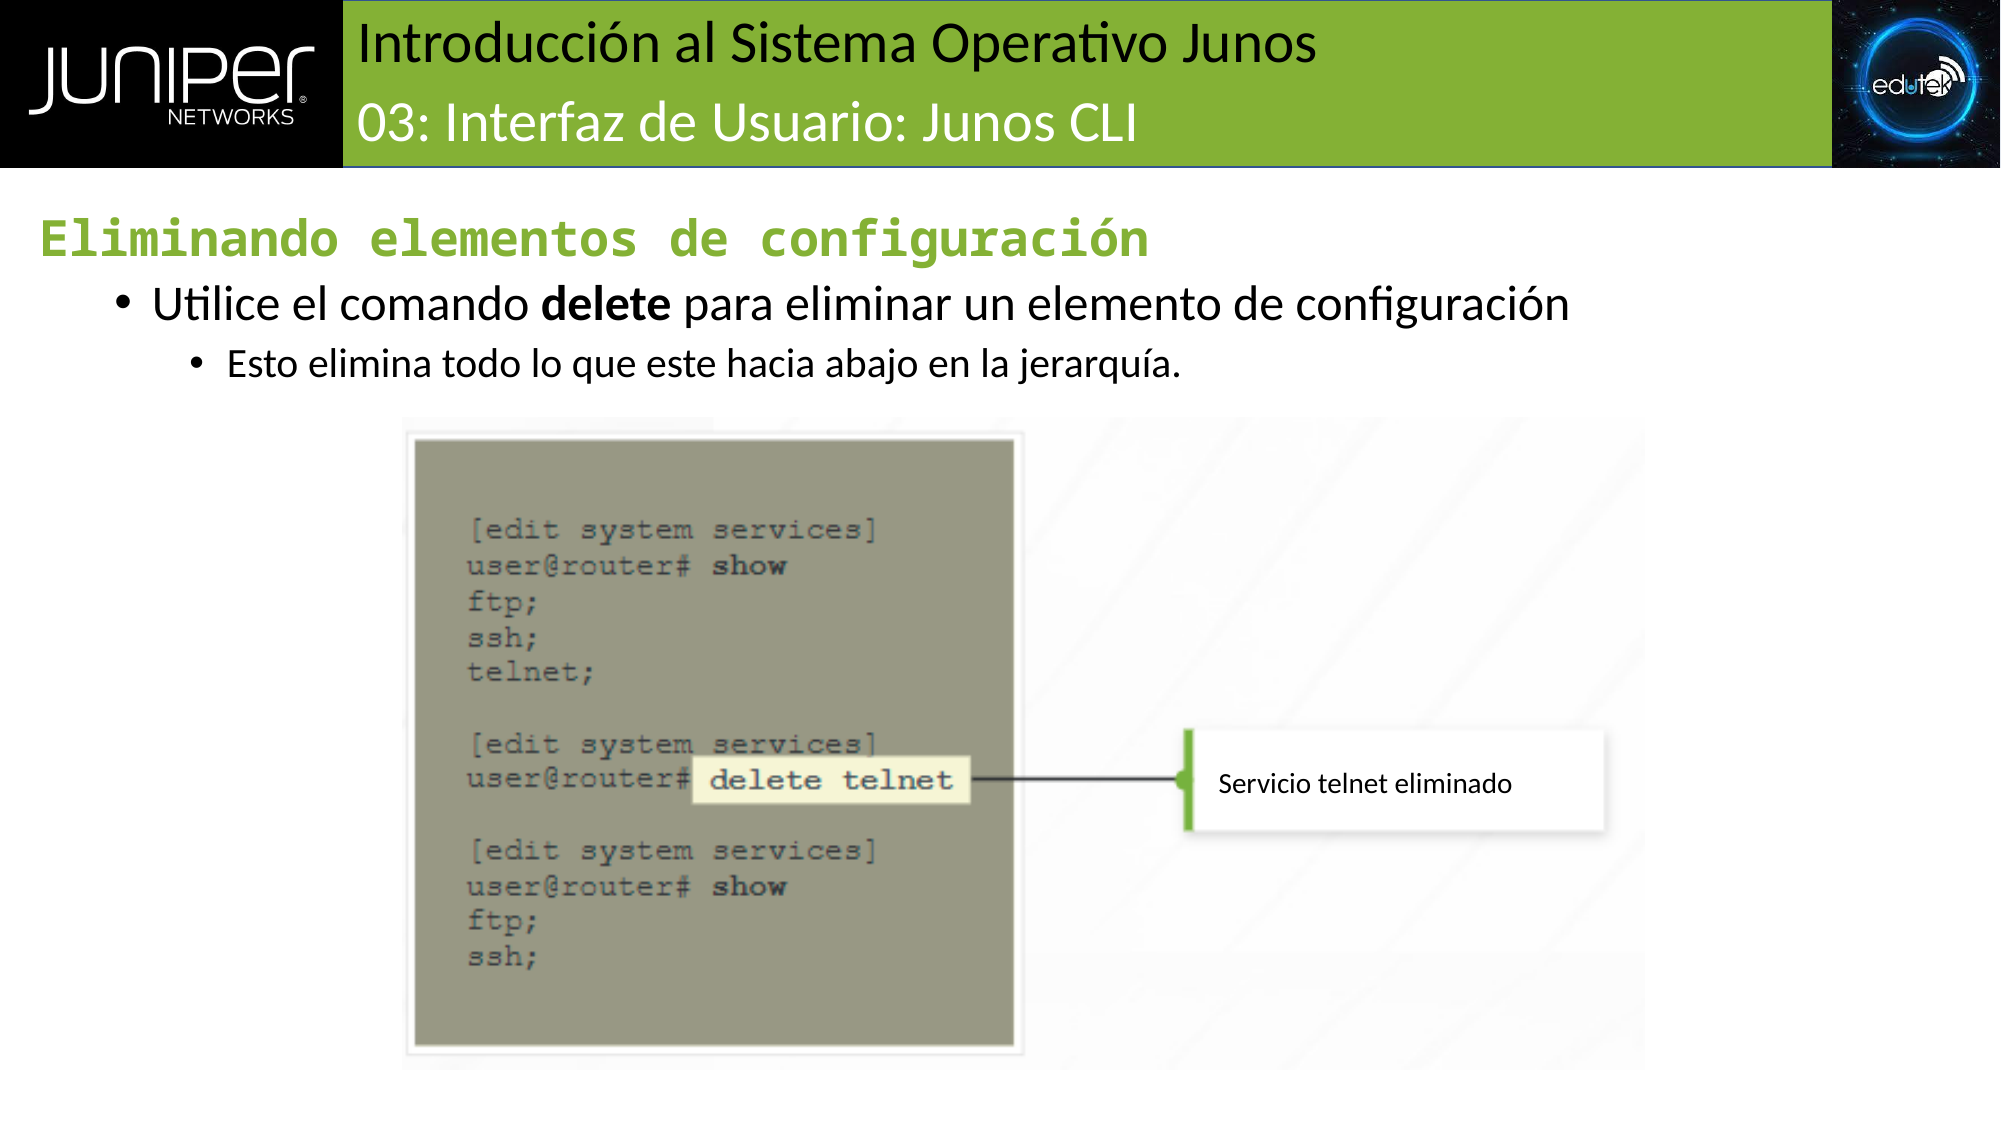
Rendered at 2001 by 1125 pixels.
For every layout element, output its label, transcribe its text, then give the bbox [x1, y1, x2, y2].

picture [402, 417, 1645, 1070]
picture [1832, 84, 2000, 168]
picture [0, 0, 343, 168]
title Introducción al Sistema Operativo Junos [342, 3, 2000, 84]
list 03: Interfaz de Usuario: Junos CLI [342, 83, 1606, 168]
list Eliminando elementos de configuración Utilice el comando delete para eliminar un elemento de configuración Esto elimina todo lo que este hacia abajo en la jerarquía. [24, 205, 1878, 596]
